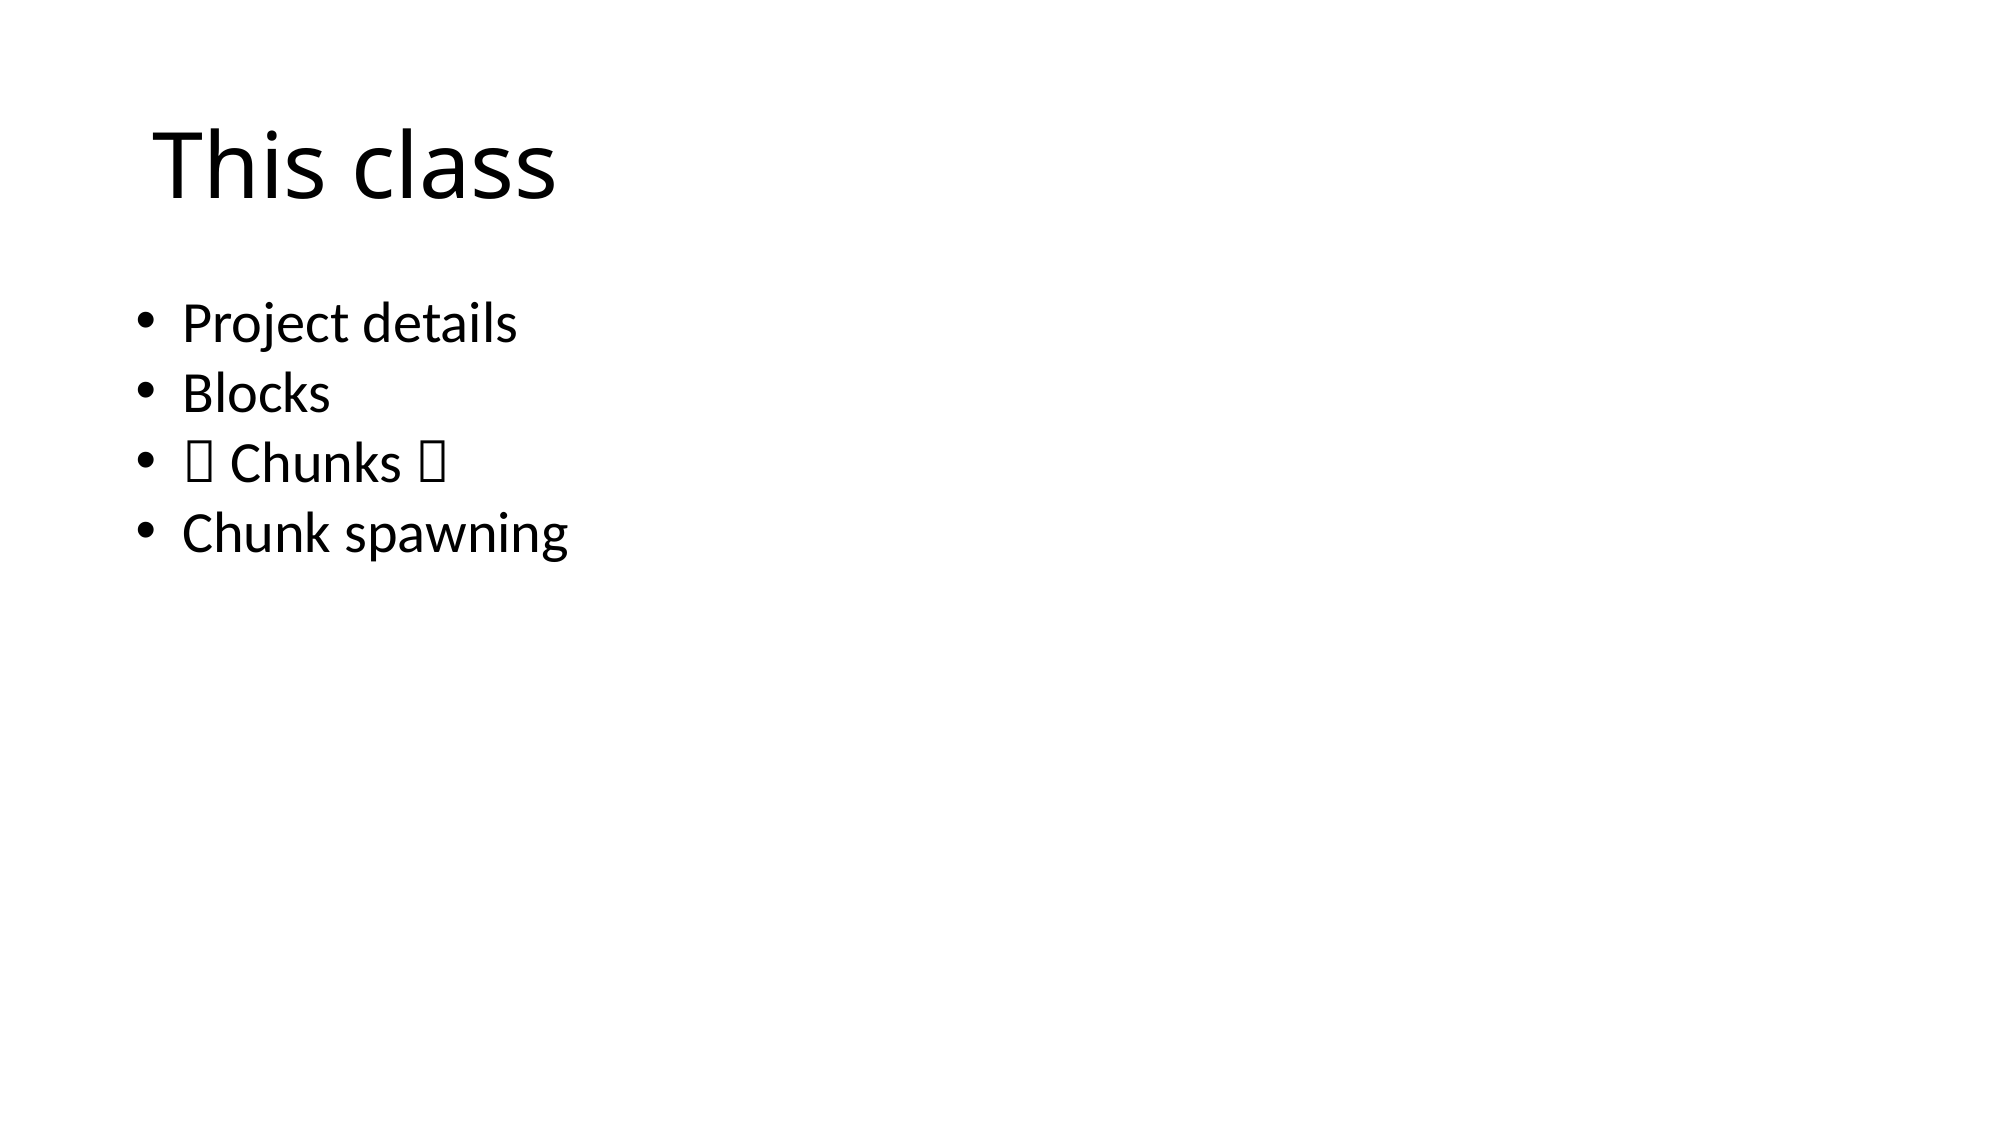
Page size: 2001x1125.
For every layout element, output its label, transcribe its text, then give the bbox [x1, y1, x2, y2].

text_box Project details Blocks  Chunks  Chunk spawning [120, 277, 585, 572]
title This class [137, 59, 1863, 278]
